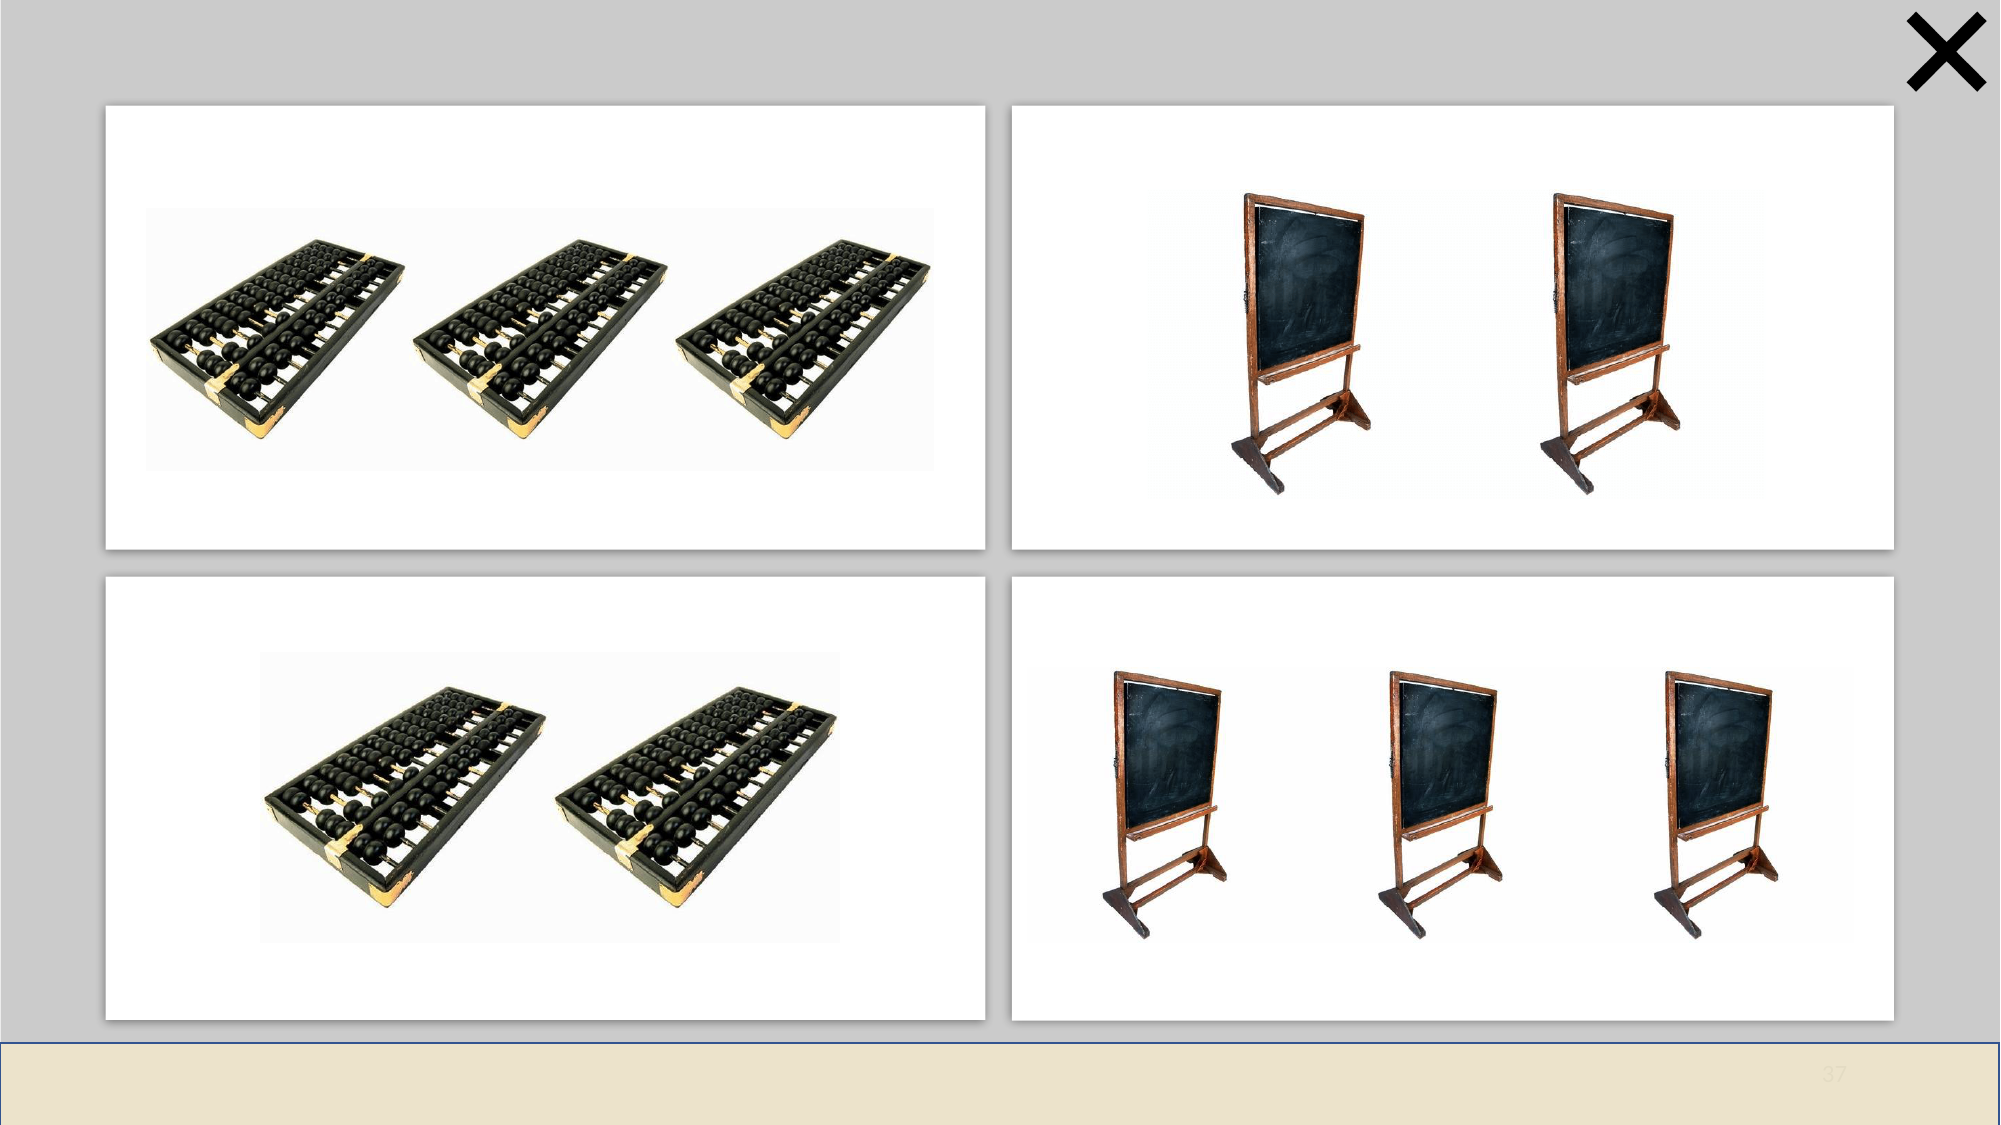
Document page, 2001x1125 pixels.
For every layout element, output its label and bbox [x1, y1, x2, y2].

text_box [104, 104, 986, 551]
picture [1892, 0, 2000, 106]
text_box [0, 0, 2000, 1042]
text_box [1011, 104, 1895, 551]
text_box [1011, 576, 1895, 1022]
picture [146, 208, 934, 471]
picture [1027, 667, 1854, 943]
picture [259, 652, 840, 943]
picture [1147, 189, 1767, 499]
text_box [0, 1042, 2000, 1125]
text_box [104, 576, 986, 1021]
